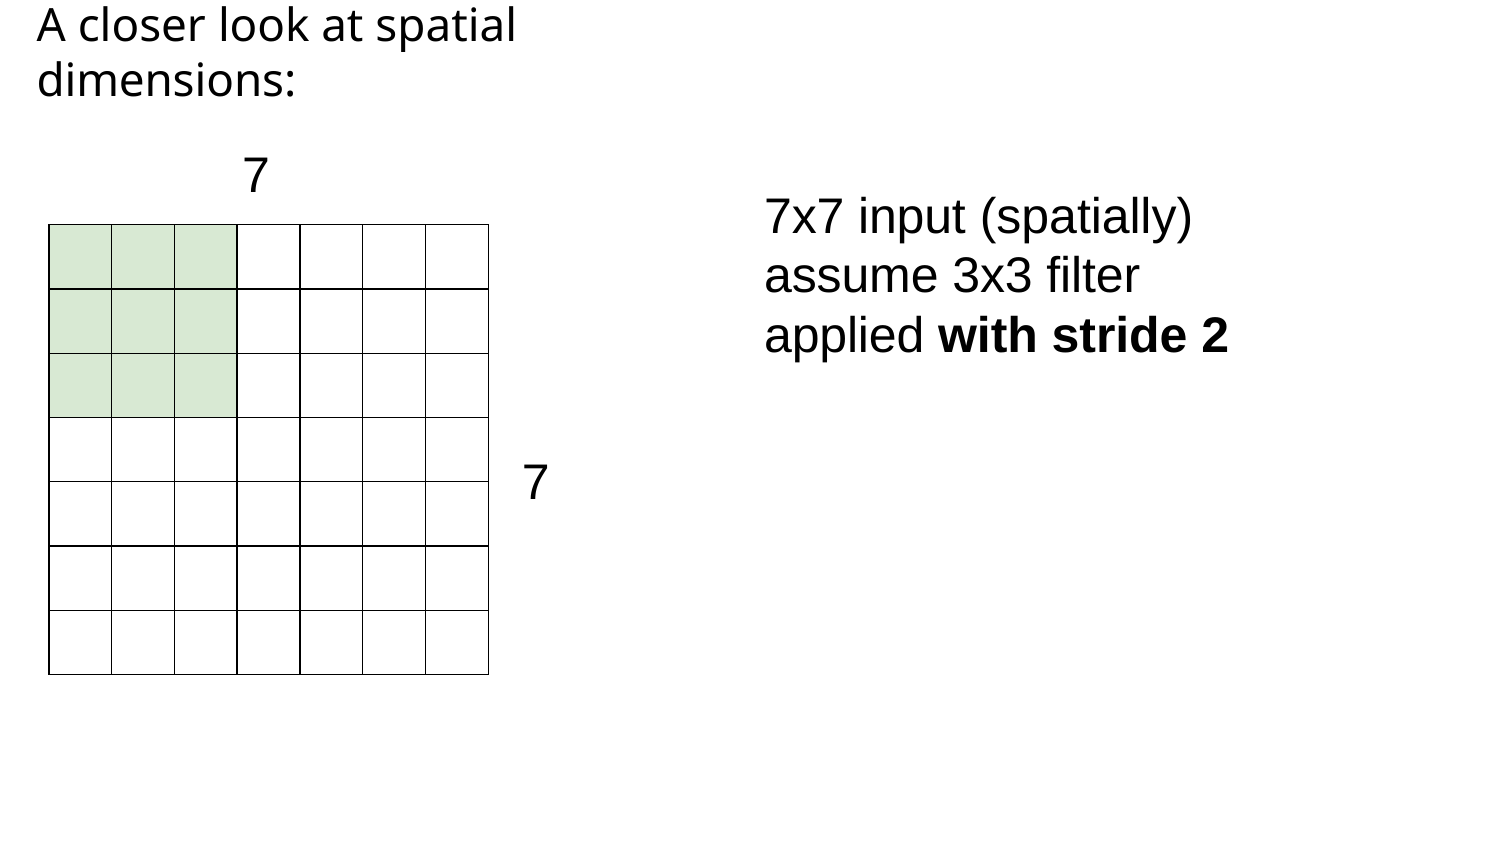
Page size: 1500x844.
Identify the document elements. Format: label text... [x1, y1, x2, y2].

table_header [175, 225, 236, 288]
table_cell [175, 290, 236, 353]
table_cell [50, 547, 111, 610]
table_header [363, 225, 425, 288]
table_cell [50, 418, 111, 481]
table_header [50, 225, 111, 288]
table_cell [175, 547, 236, 610]
table_header [238, 225, 299, 288]
table_cell [301, 418, 362, 481]
table_cell [50, 290, 111, 353]
table_cell [238, 418, 299, 481]
table_cell [175, 611, 236, 674]
table_cell [363, 290, 425, 353]
table_cell [50, 354, 111, 417]
table_cell [50, 611, 111, 674]
table_cell [426, 611, 488, 674]
table_cell [301, 290, 362, 353]
table_cell [238, 354, 299, 417]
table_header [426, 225, 488, 288]
table_cell [426, 290, 488, 353]
table_cell [112, 418, 174, 481]
table_cell [426, 354, 488, 417]
table_cell [112, 547, 174, 610]
table_cell [363, 418, 425, 481]
table_cell [301, 482, 362, 545]
table_cell [112, 482, 174, 545]
table_cell [363, 547, 425, 610]
table_cell [112, 611, 174, 674]
table_header [112, 225, 174, 288]
table_cell [363, 482, 425, 545]
table_cell [238, 547, 299, 610]
text_box 7 [239, 140, 272, 203]
table_header [301, 225, 362, 288]
table_cell [112, 290, 174, 353]
table_cell [301, 611, 362, 674]
text_box 7 [519, 446, 552, 509]
table_cell [238, 290, 299, 353]
table_cell [175, 482, 236, 545]
table_cell [238, 482, 299, 545]
table_cell [112, 354, 174, 417]
table_cell [175, 418, 236, 481]
title A closer look at spatial dimensions: [34, 0, 755, 122]
table_cell [175, 354, 236, 417]
table_cell [238, 611, 299, 674]
table_cell [426, 482, 488, 545]
table_cell [301, 354, 362, 417]
table_cell [426, 418, 488, 481]
table_cell [363, 354, 425, 417]
table_cell [426, 547, 488, 610]
text_box 7x7 input (spatially) assume 3x3 filter applied with stride 2 [762, 179, 1233, 363]
table_cell [363, 611, 425, 674]
table_cell [301, 547, 362, 610]
table_cell [50, 482, 111, 545]
